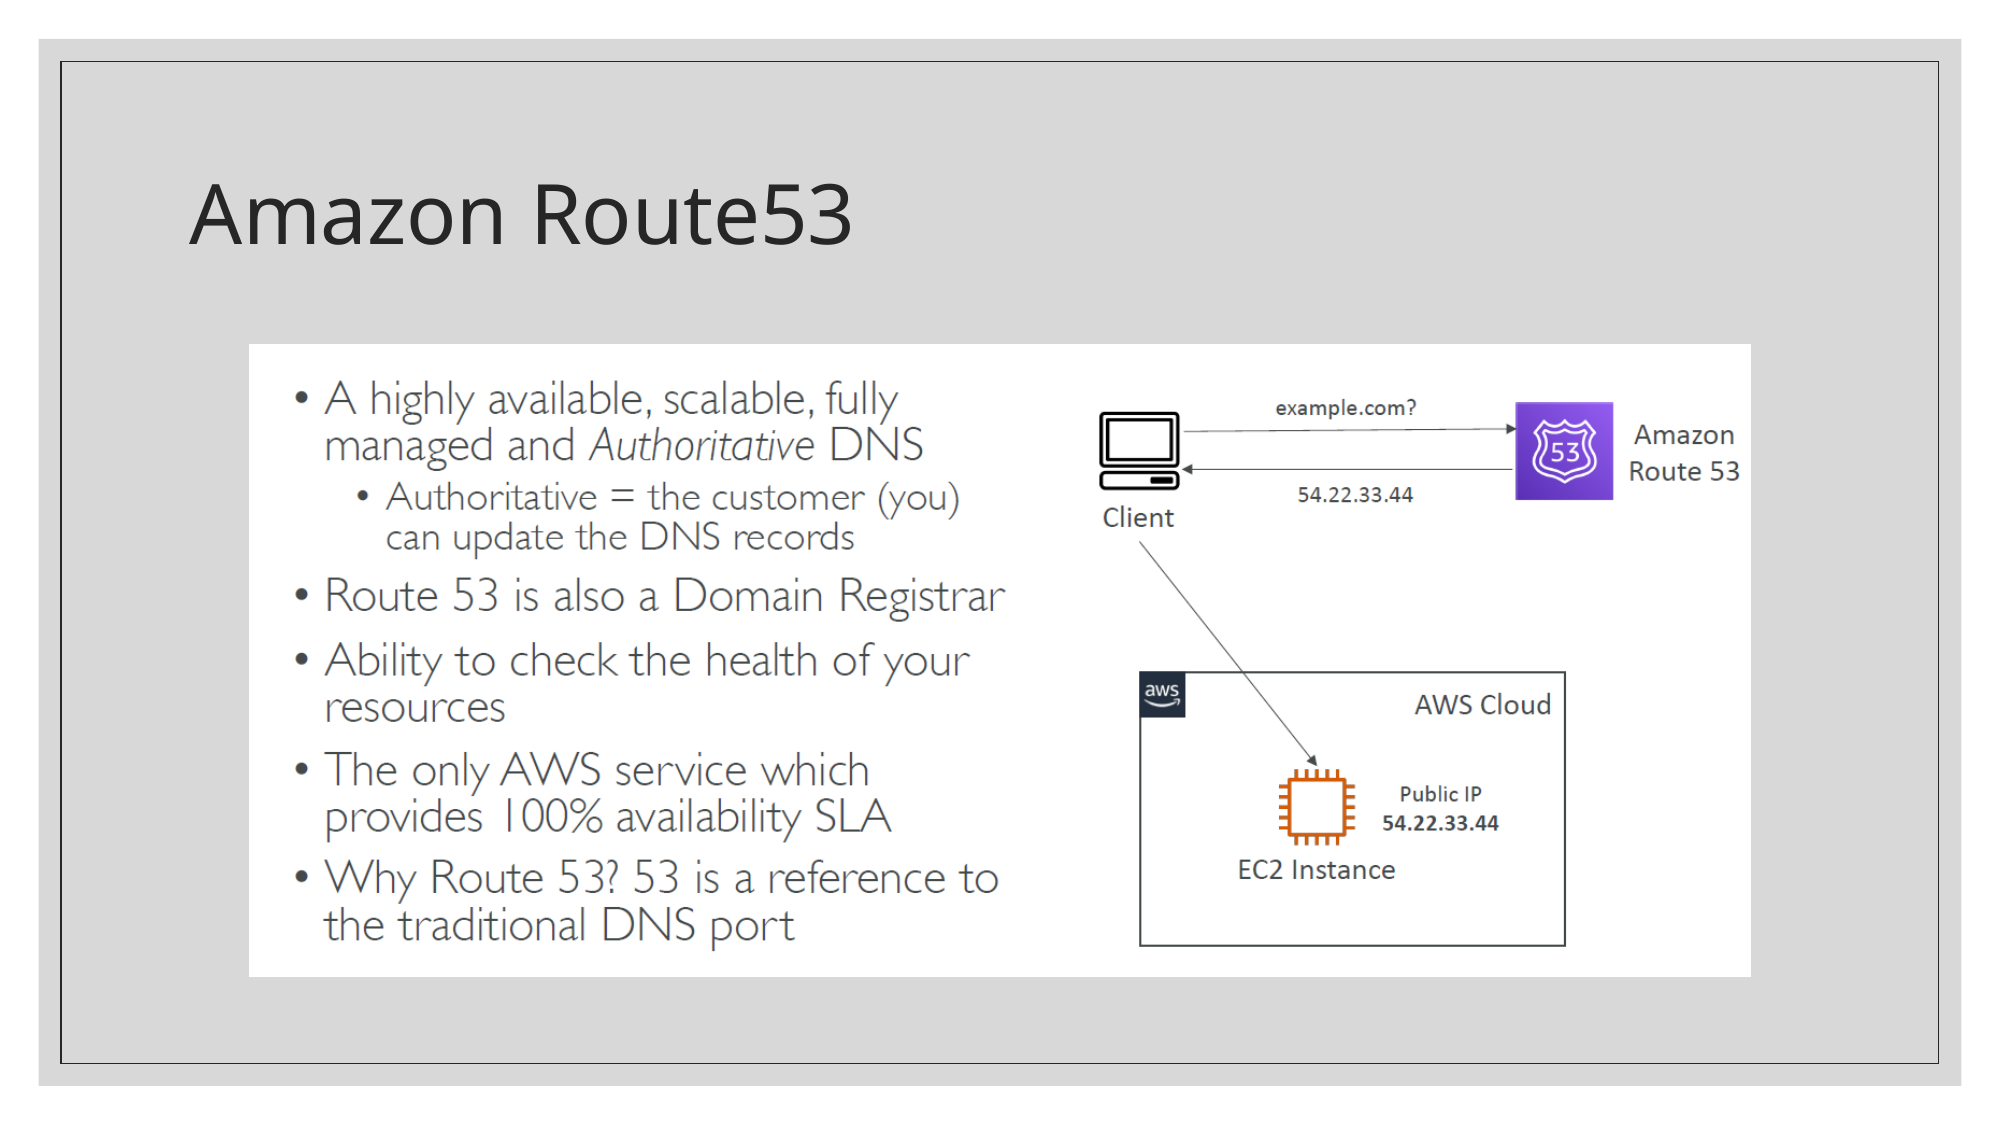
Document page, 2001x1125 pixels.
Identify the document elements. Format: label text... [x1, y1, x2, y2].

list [249, 344, 1751, 977]
title Amazon Route53 [174, 105, 1825, 331]
